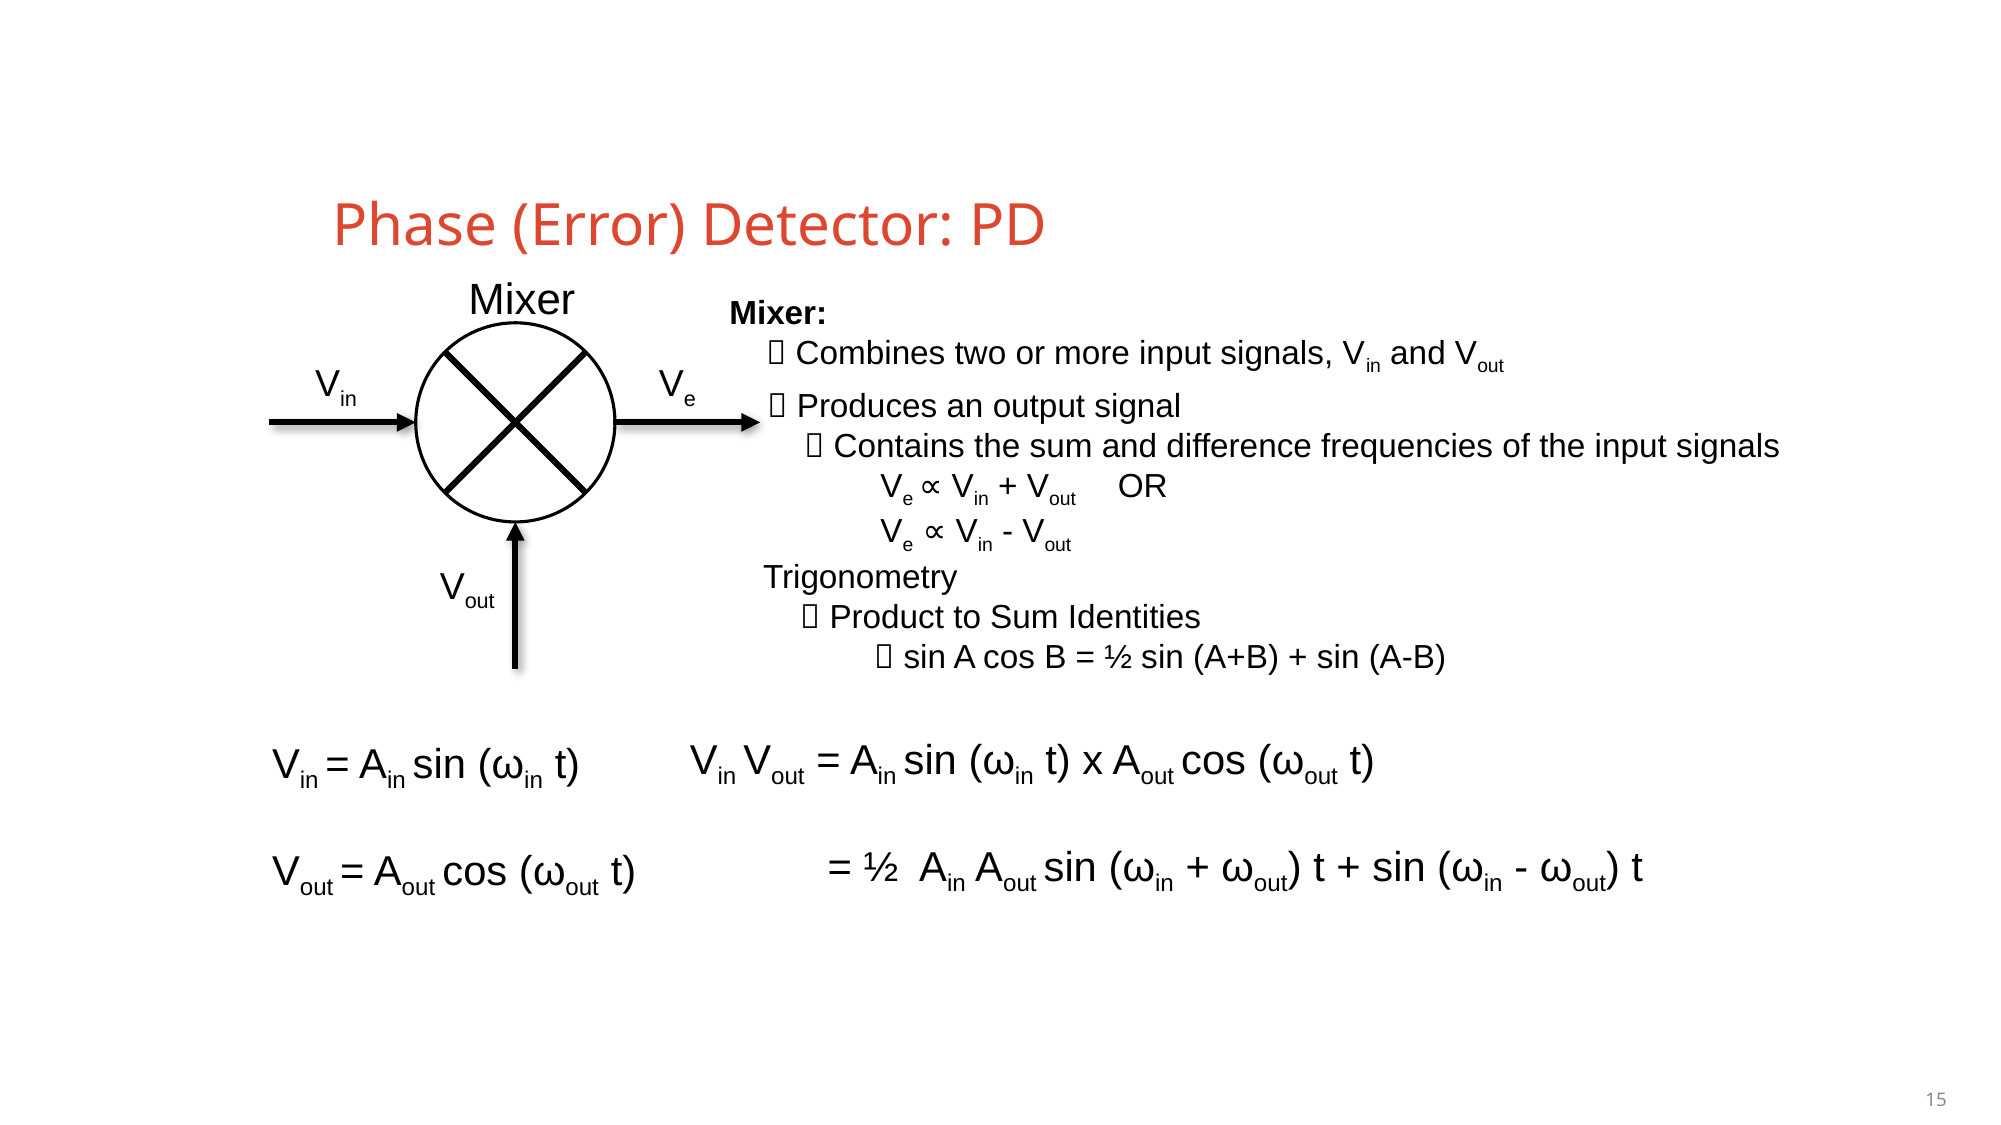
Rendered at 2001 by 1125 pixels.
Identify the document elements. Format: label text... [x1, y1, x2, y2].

text_box Trigonometry  Product to Sum Identities  sin A cos B = ½ sin (A+B) + sin (A-B) [748, 547, 1825, 683]
slide_number 15 [1420, 1070, 1958, 1125]
text_box Mixer [453, 263, 653, 332]
text_box Vin Vout = Ain sin (ωin t) x Aout cos (ωout t) = ½ Ain Aout sin (ωin + ωout) t + sin (ωin - ωout) t [675, 725, 1838, 904]
text_box Vout [424, 554, 516, 621]
text_box Vin = Ain sin (ωin t) Vout = Aout cos (ωout t) [257, 729, 698, 908]
title Phase (Error) Detector: PD [321, 139, 1690, 264]
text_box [415, 322, 616, 523]
text_box Vin [300, 351, 415, 418]
text_box Ve [644, 351, 714, 418]
text_box Mixer:  Combines two or more input signals, Vin and Vout [714, 283, 1696, 421]
text_box  Produces an output signal  Contains the sum and difference frequencies of the input signals Ve ∝ Vin + Vout OR Ve ∝ Vin - Vout [715, 377, 1877, 563]
